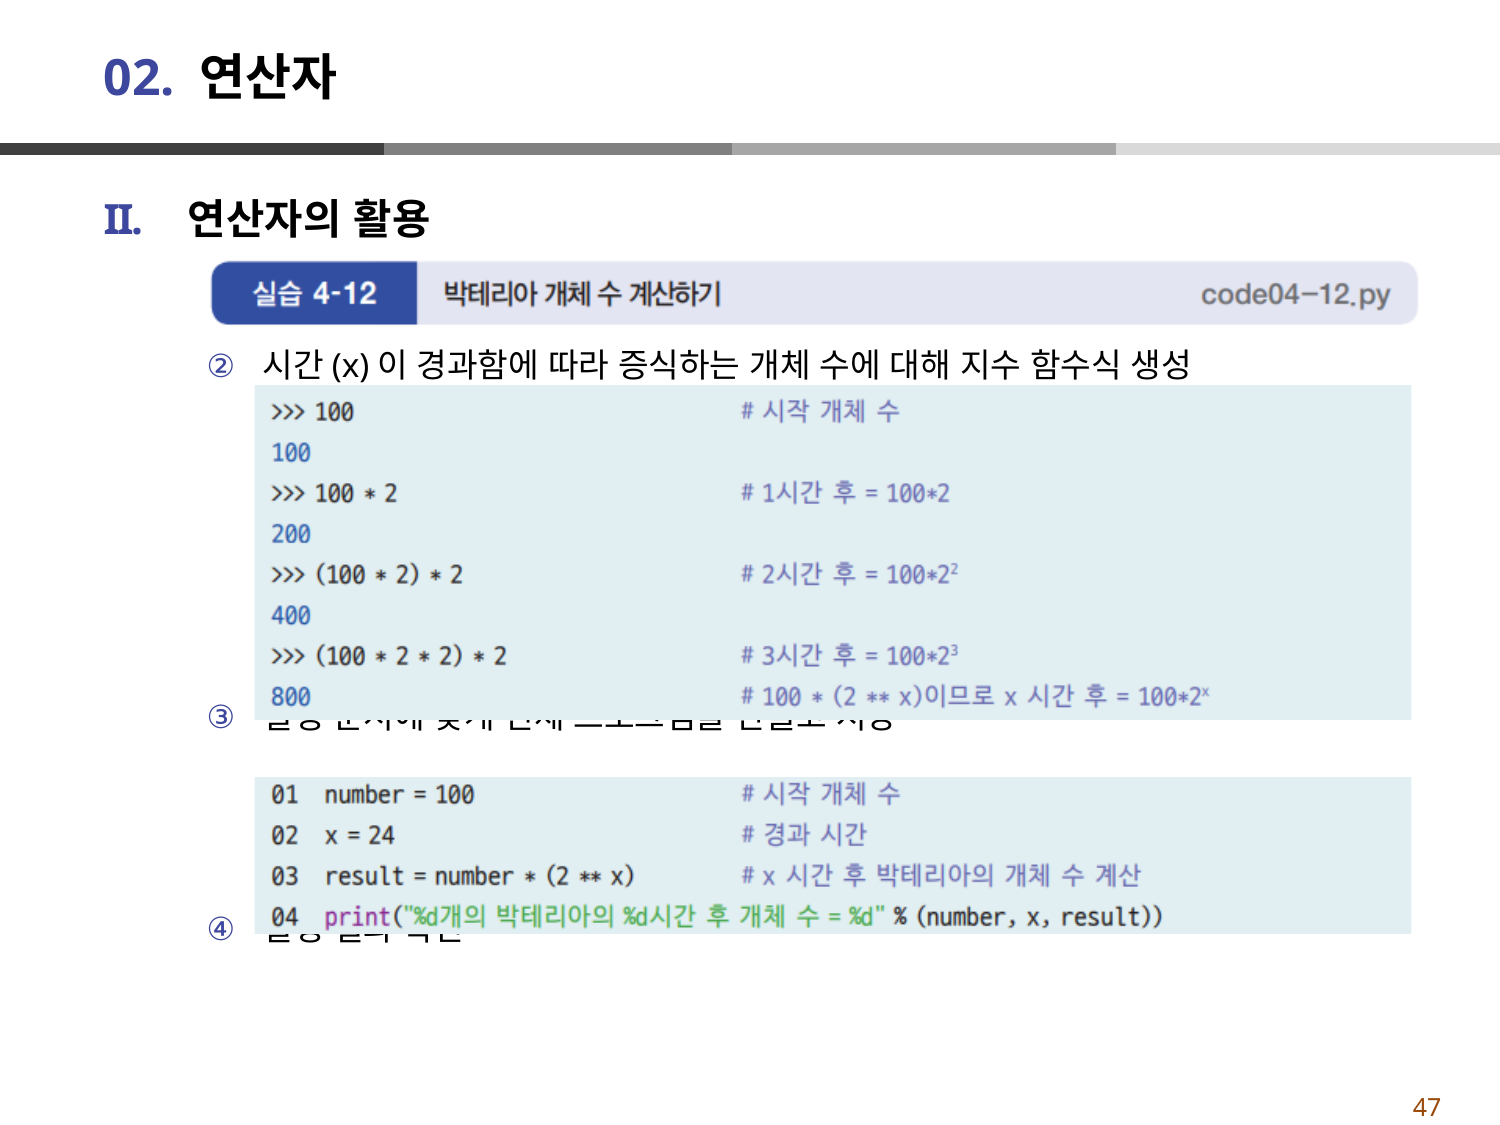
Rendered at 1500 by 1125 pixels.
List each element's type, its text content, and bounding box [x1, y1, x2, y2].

title 02. 연산자 [88, 30, 1400, 121]
picture [254, 385, 1412, 720]
list 연산자의 활용 시간(x)이 경과함에 따라 증식하는 개체 수에 대해 지수 함수식 생성 실행 순서에 맞게 전체 프로그램을 만들고 저장 실행 결과 확인 [88, 160, 1471, 1090]
picture [206, 255, 1423, 328]
picture [254, 777, 1412, 935]
